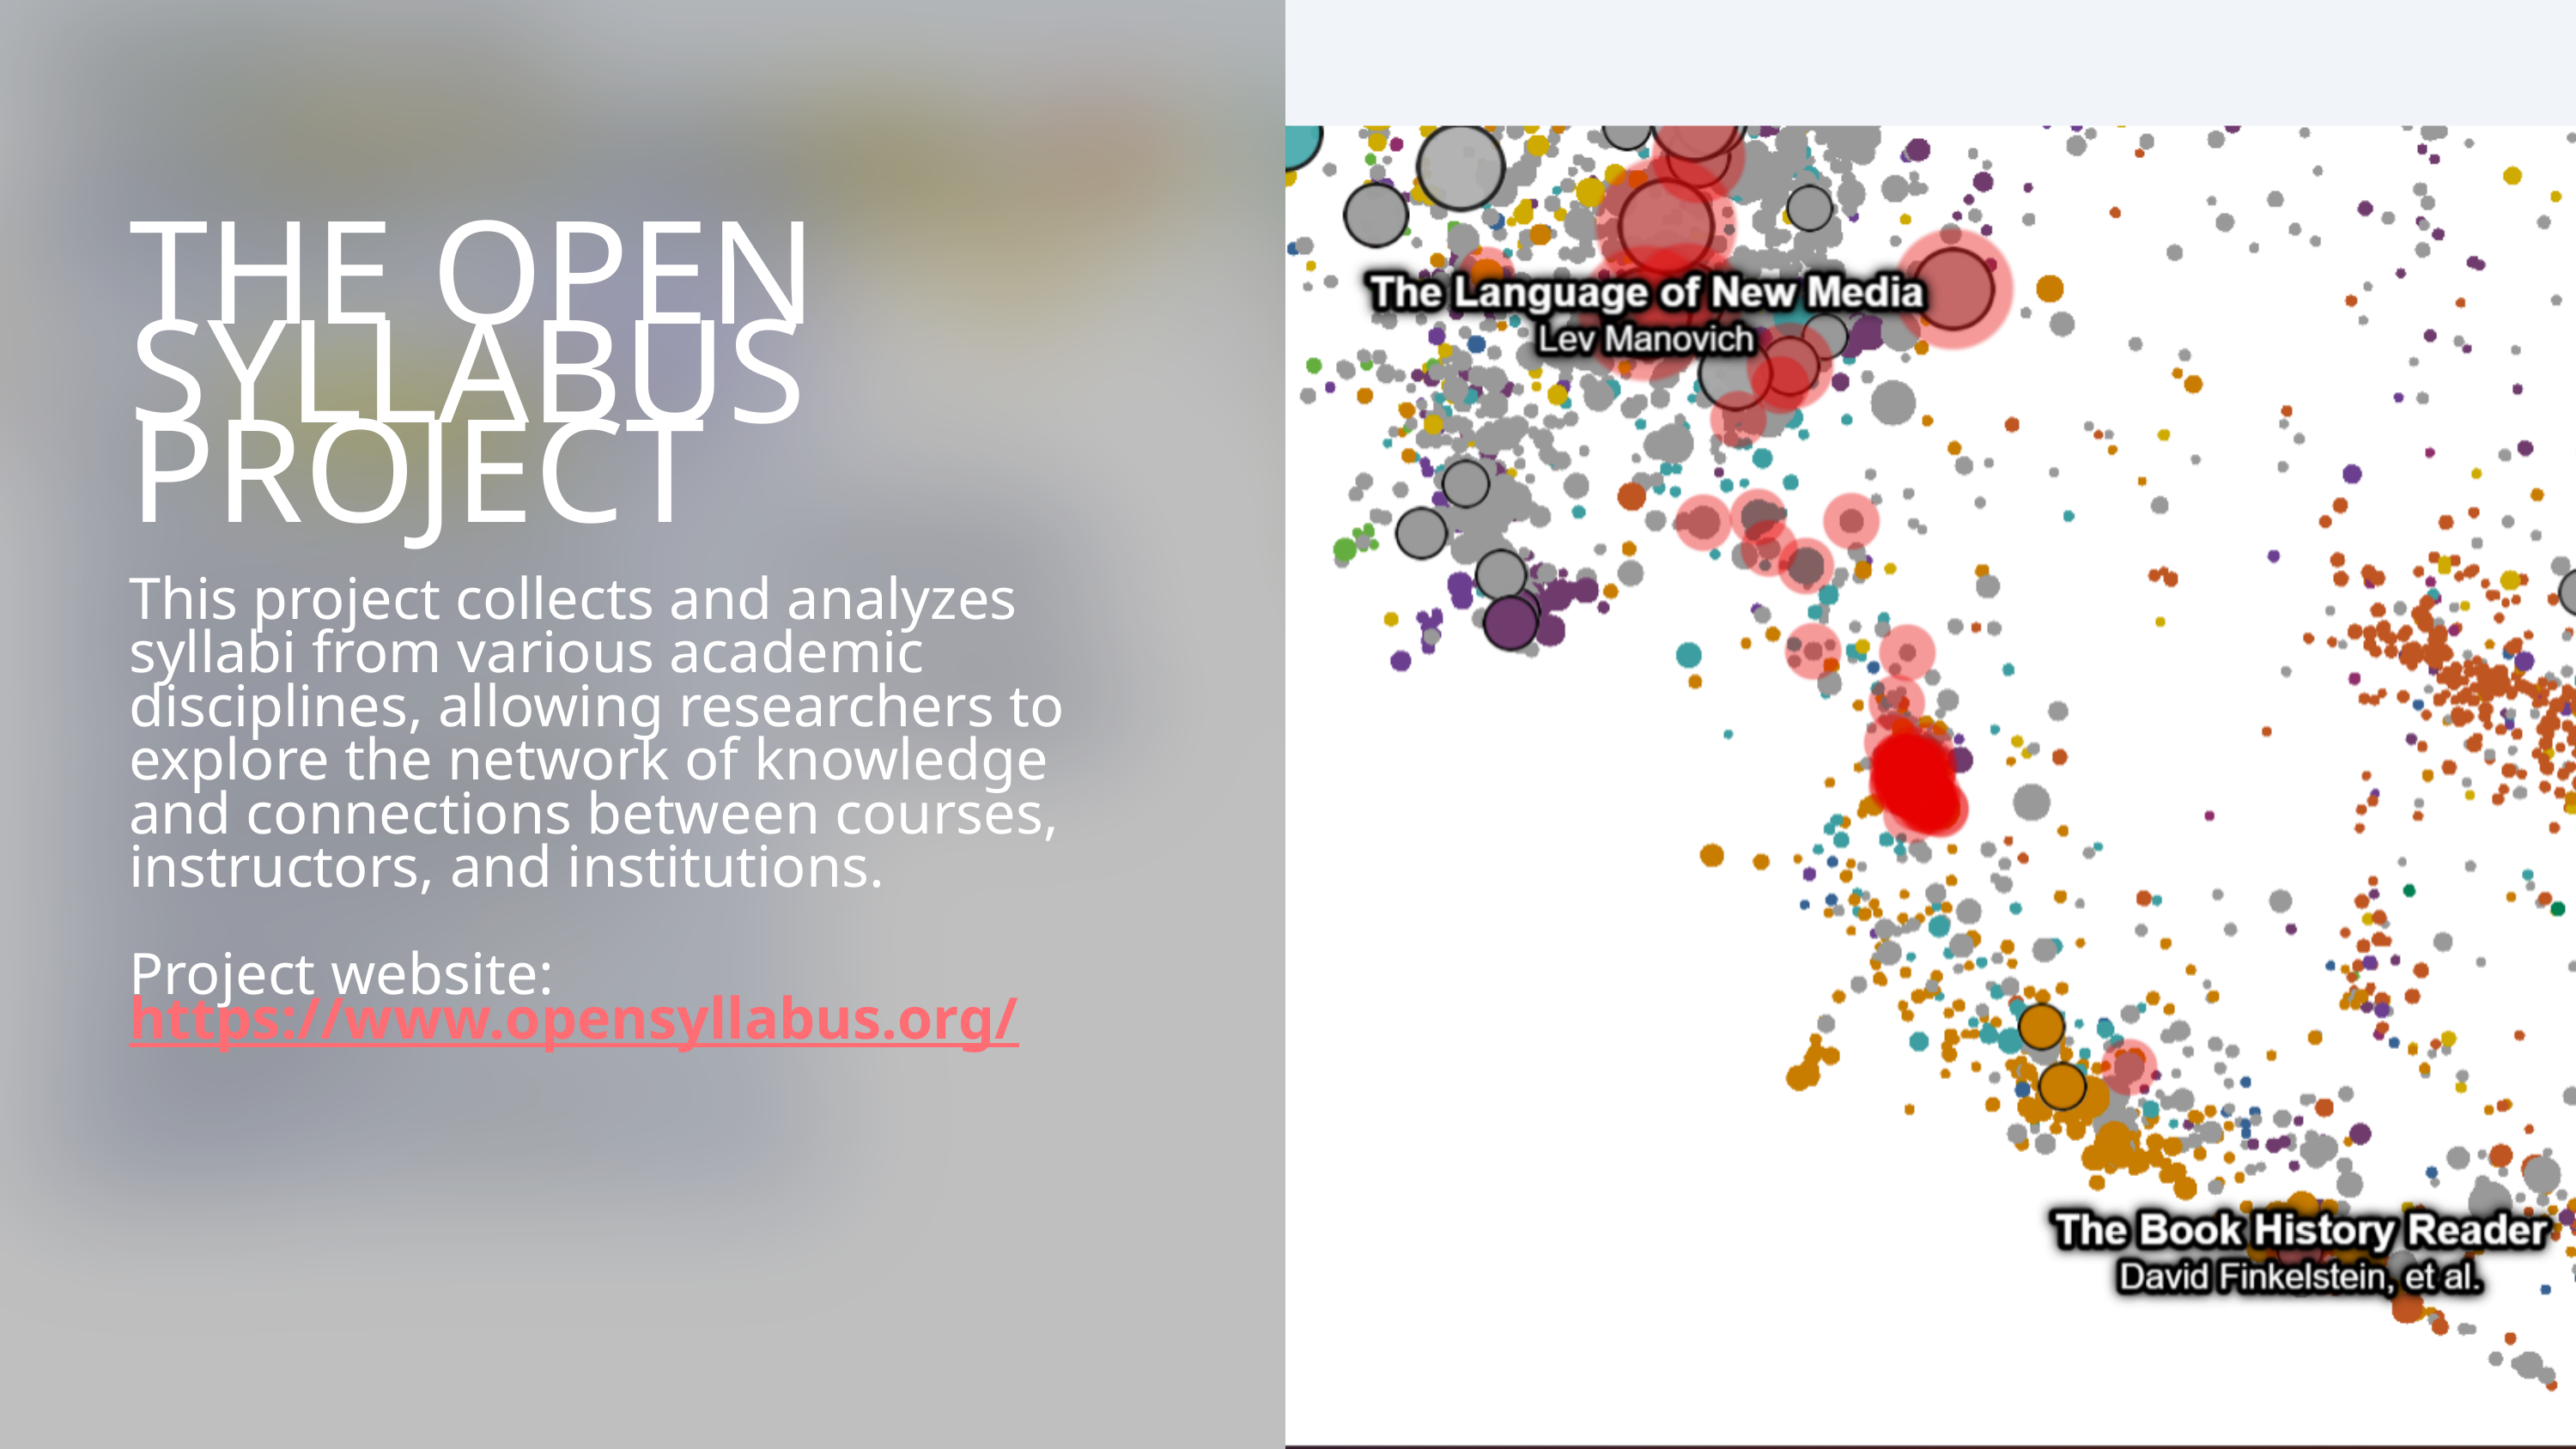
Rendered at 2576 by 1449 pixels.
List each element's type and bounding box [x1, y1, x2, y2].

picture [1286, 0, 2576, 1449]
text_box [0, 0, 1286, 1449]
